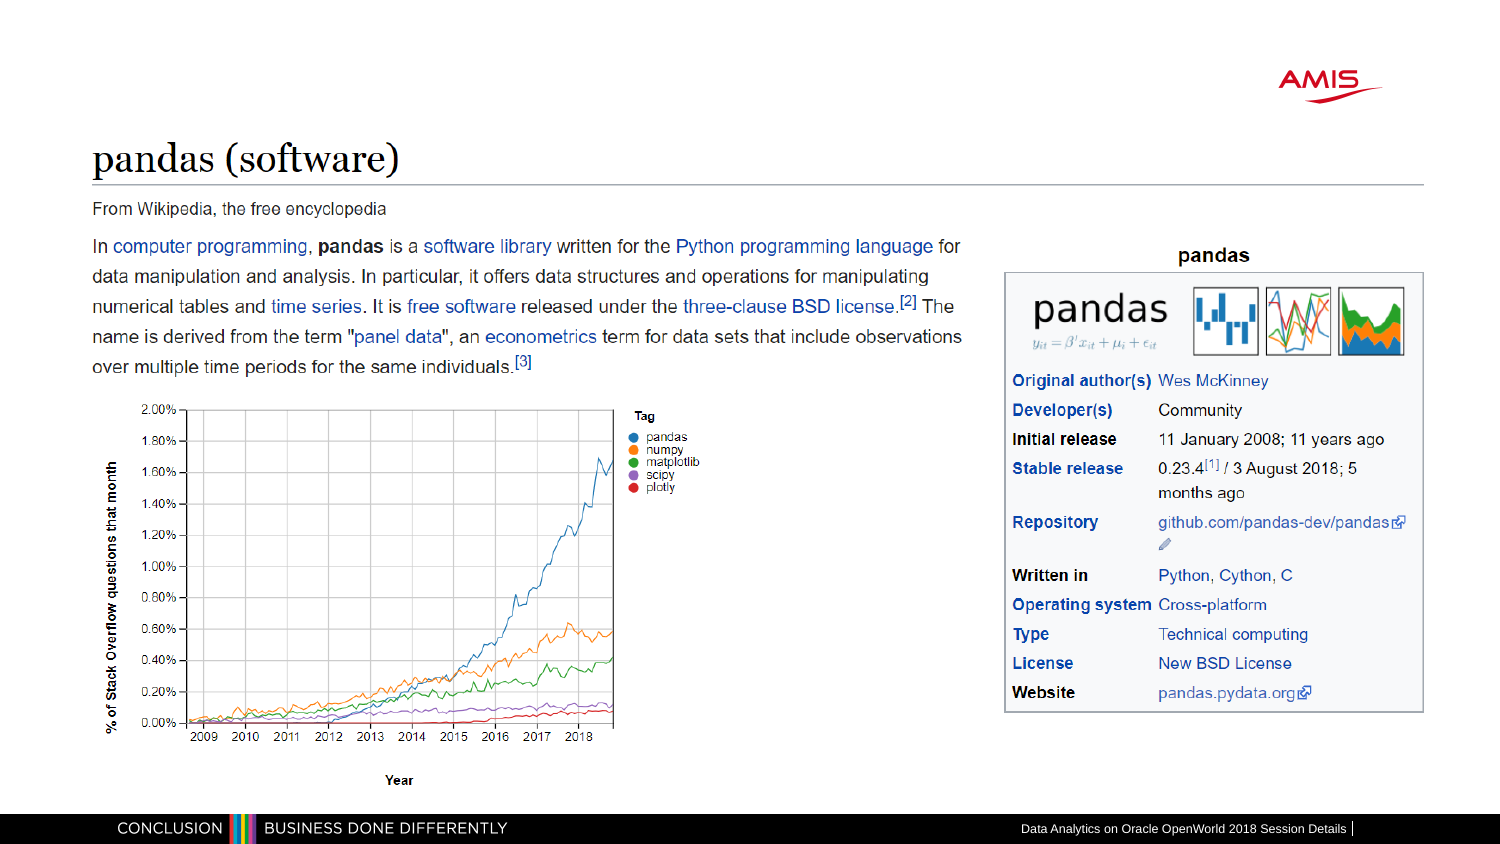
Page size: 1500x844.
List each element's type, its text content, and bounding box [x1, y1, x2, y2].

picture [0, 814, 236, 844]
picture [83, 129, 1435, 799]
picture [1181, 58, 1388, 106]
picture [239, 814, 1500, 844]
footer Data Analytics on Oracle OpenWorld 2018 Session Details [814, 820, 1347, 839]
